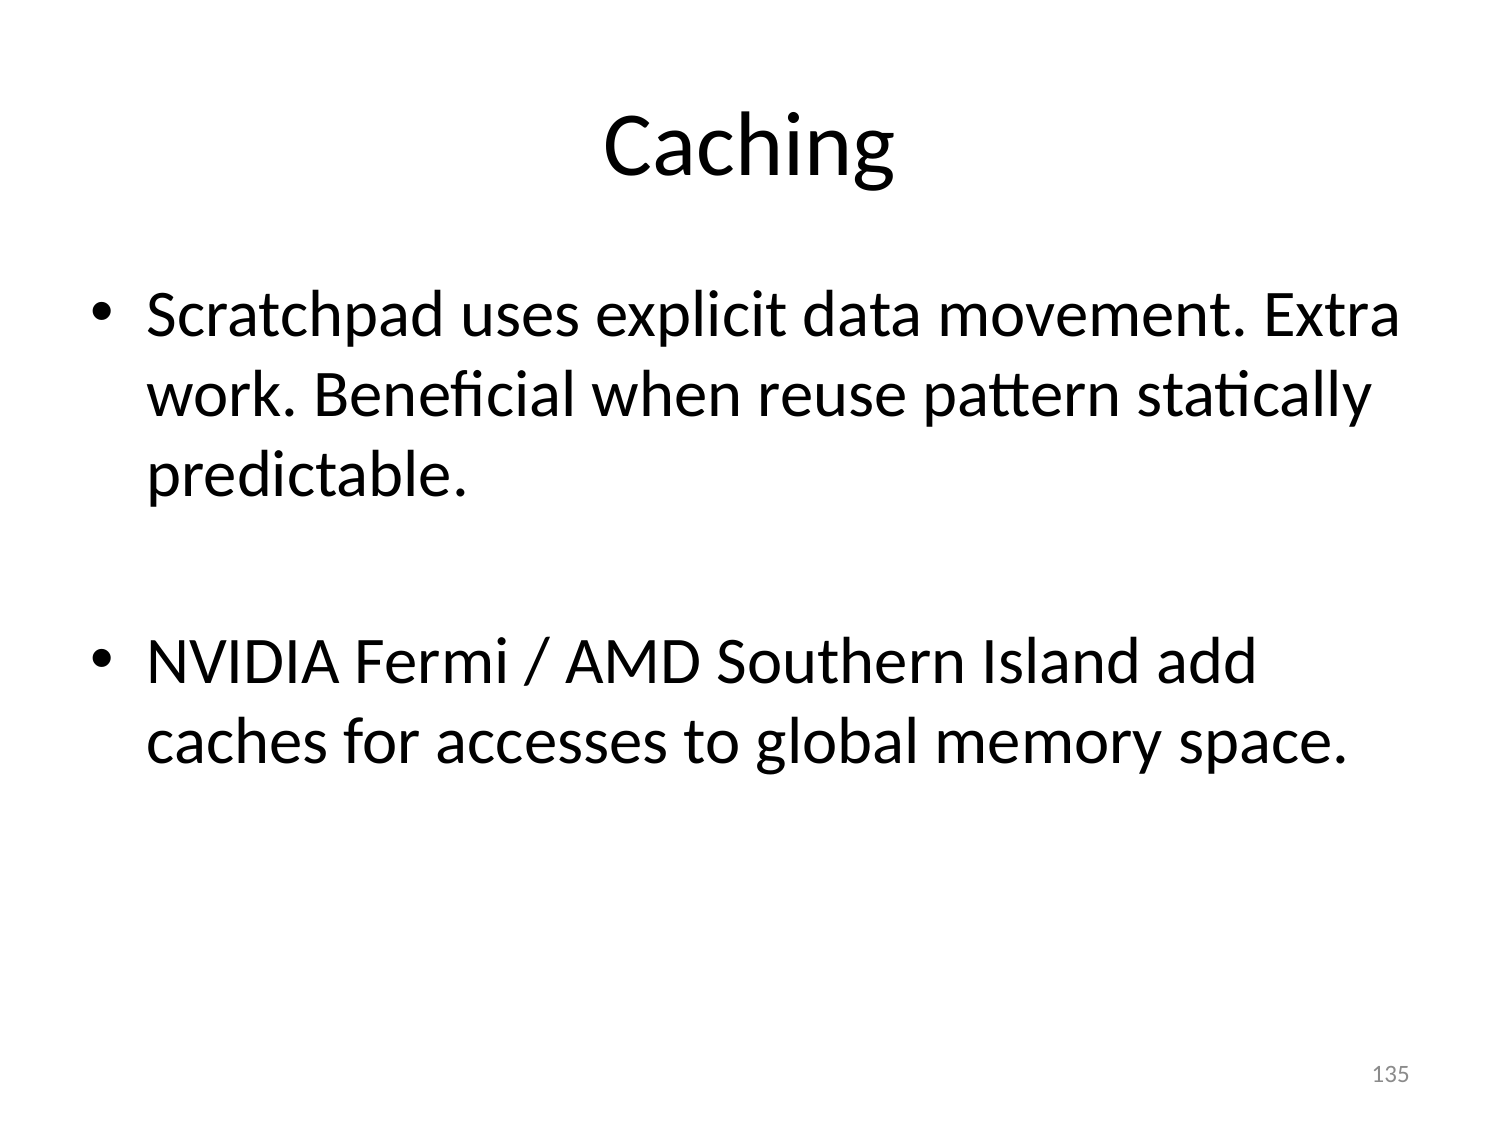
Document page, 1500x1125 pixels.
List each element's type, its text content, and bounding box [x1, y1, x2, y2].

slide_number 135 [1074, 1042, 1425, 1103]
title Caching [75, 45, 1425, 233]
list Scratchpad uses explicit data movement. Extra work. Beneficial when reuse pattern statically predictable. NVIDIA Fermi / AMD Southern Island add caches for accesses to global memory space. [75, 262, 1425, 1005]
